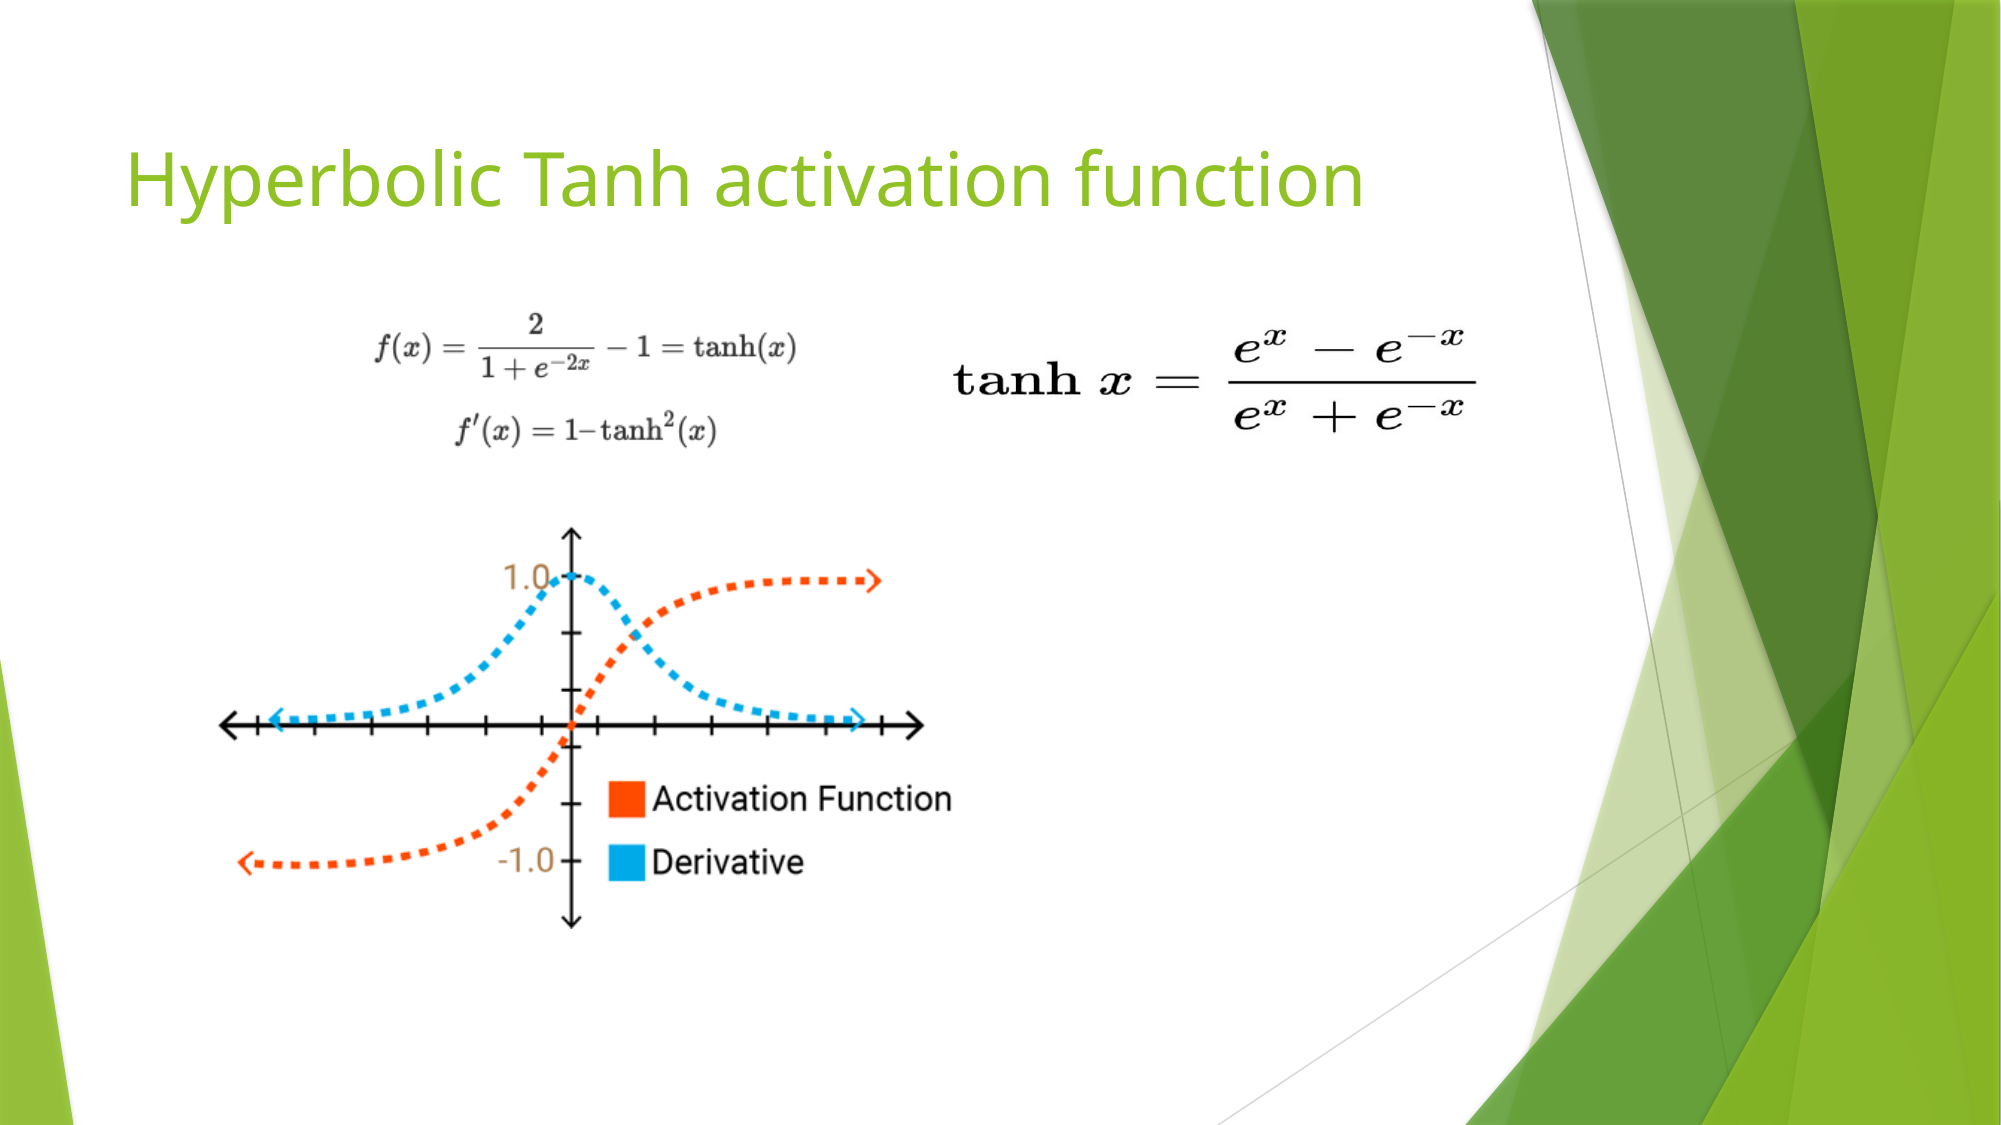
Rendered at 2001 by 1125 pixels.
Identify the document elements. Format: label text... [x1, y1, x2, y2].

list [109, 291, 1044, 929]
title Hyperbolic Tanh activation function [109, 123, 1520, 266]
picture [943, 291, 1485, 445]
